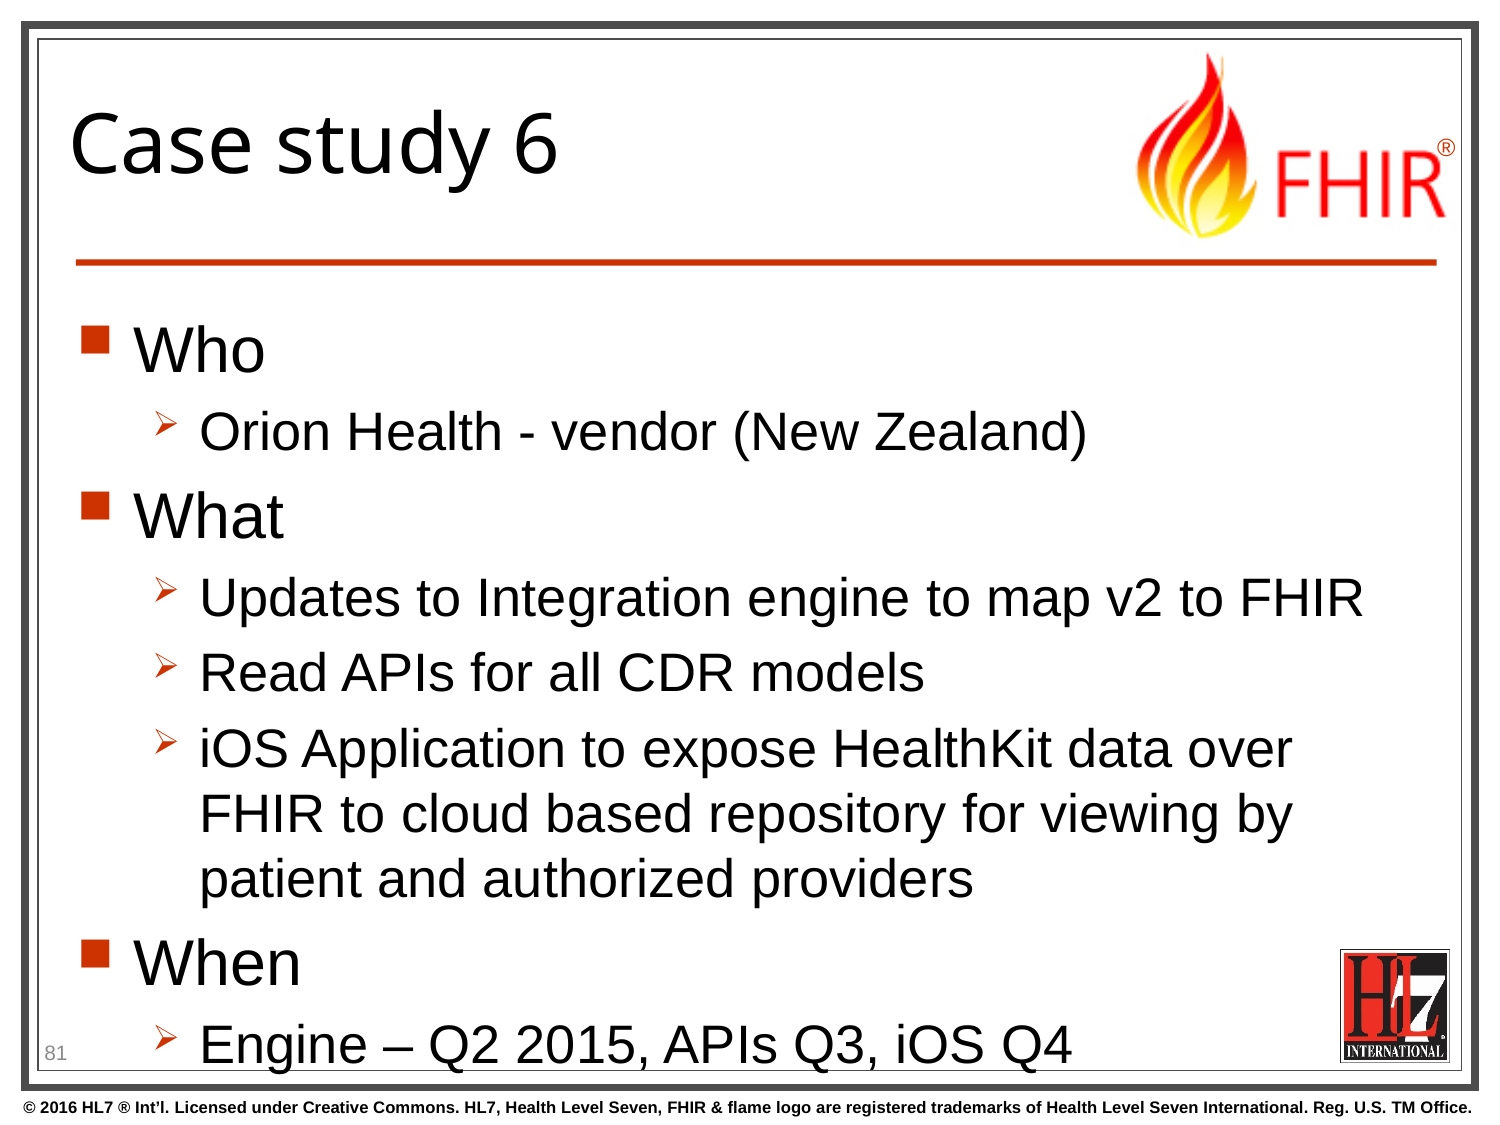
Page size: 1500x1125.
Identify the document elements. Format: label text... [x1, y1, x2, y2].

slide_number 81 [29, 1034, 148, 1071]
picture [1124, 42, 1458, 249]
title Case study 6 [53, 54, 1128, 244]
picture [1340, 949, 1450, 1063]
list Who Orion Health - vendor (New Zealand) What Updates to Integration engine to map v2 to FHIR Read APIs for all CDR models iOS Application to expose HealthKit data over FHIR to cloud based repository for viewing by patient and authorized providers When Engine – Q2 2015, APIs Q3, iOS Q4 [62, 299, 1438, 1059]
